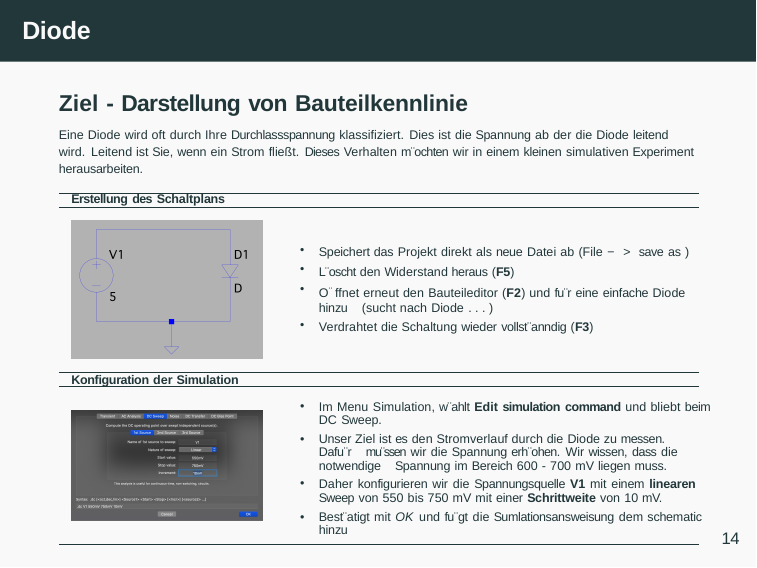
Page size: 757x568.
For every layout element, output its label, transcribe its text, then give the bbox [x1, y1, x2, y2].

text_box Ziel - Darstellung von Bauteilkennlinie Eine Diode wird oft durch Ihre Durchlassspannung klassifiziert. Dies ist die Spannung ab der die Diode leitend wird. Leitend ist Sie, wenn ein Strom fließt. Dieses Verhalten m¨ochten wir in einem kleinen simulativen Experiment herausarbeiten. Erstellung des Schaltplans Speichert das Projekt direkt als neue Datei ab (File − > save as ) L¨oscht den Widerstand heraus (F5) O¨ ffnet erneut den Bauteileditor (F2) und fu¨r eine einfache Diode hinzu (sucht nach Diode . . . ) Verdrahtet die Schaltung wieder vollst¨anndig (F3) Konfiguration der Simulation Im Menu Simulation, w¨ahlt Edit simulation command und bliebt beim DC Sweep. Unser Ziel ist es den Stromverlauf durch die Diode zu messen. Dafu¨r mu¨ssen wir die Spannung erh¨ohen. Wir wissen, dass die notwendige Spannung im Bereich 600 - 700 mV liegen muss. Daher konfigurieren wir die Spannungsquelle V1 mit einem linearen Sweep von 550 bis 750 mV mit einer Schrittweite von 10 mV. Best¨atigt mit OK und fu¨gt die Sumlationsansweisung dem schematic hinzu [50, 86, 725, 538]
title Diode [20, 12, 92, 110]
slide_number 14 [715, 530, 748, 568]
picture [71, 220, 264, 359]
picture [71, 410, 264, 521]
